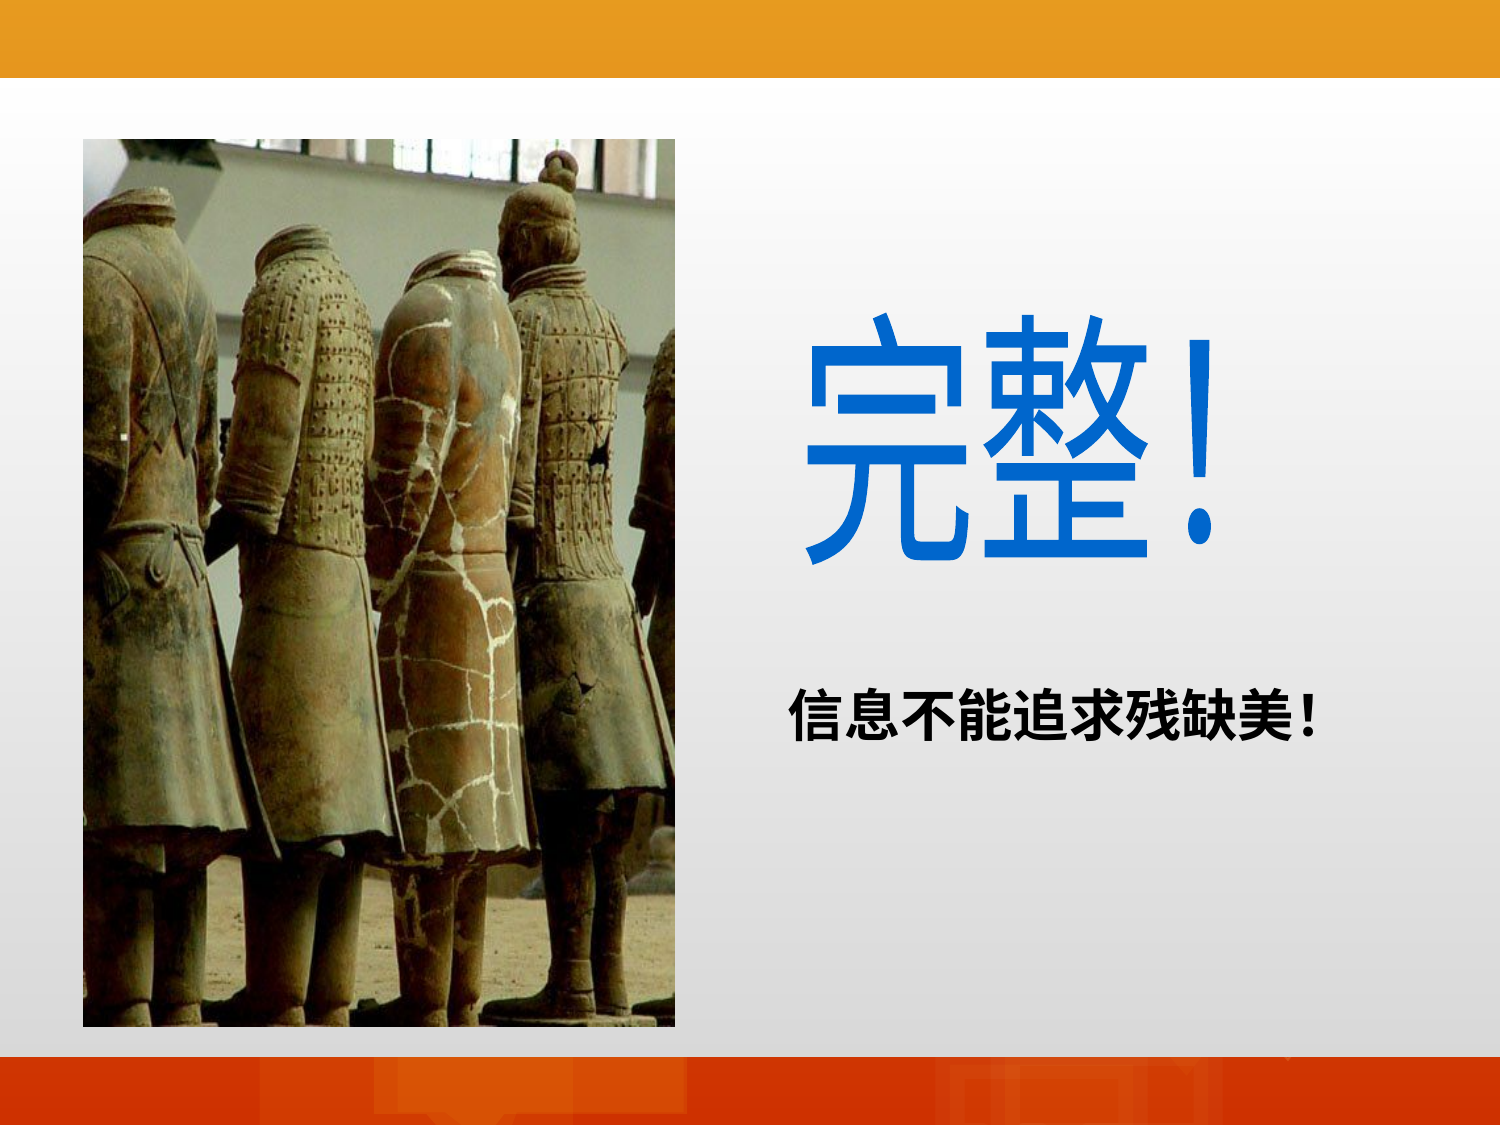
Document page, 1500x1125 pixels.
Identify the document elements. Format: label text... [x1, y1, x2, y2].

picture [83, 139, 675, 1027]
text_box [0, 78, 1500, 1057]
text_box 信息不能追求残缺美！ [772, 675, 1484, 758]
